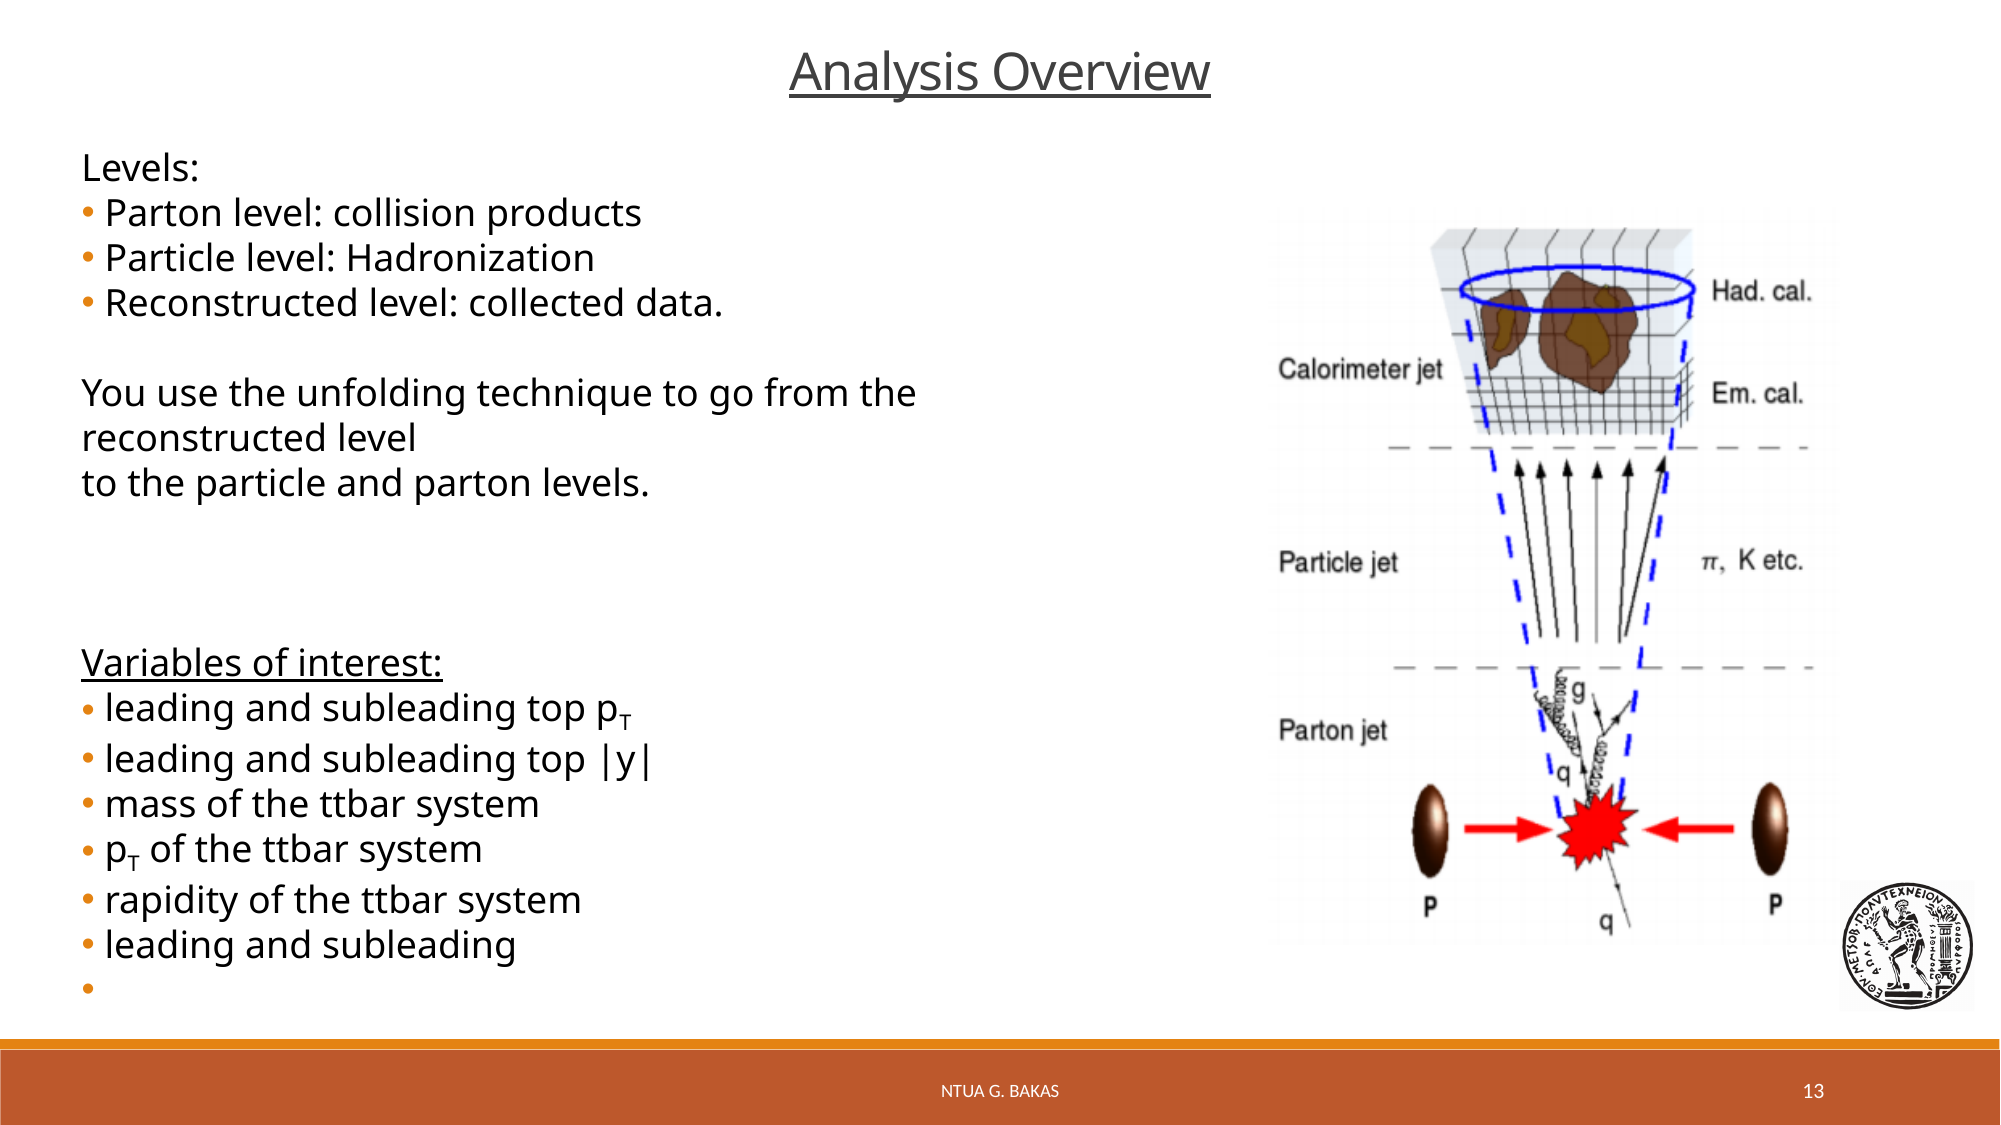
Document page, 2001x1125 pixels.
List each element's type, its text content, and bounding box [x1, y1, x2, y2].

picture [1267, 207, 1975, 1012]
footer NTUA G. Bakas [604, 1059, 1396, 1120]
text_box Analysis Overview [381, 40, 1619, 110]
slide_number 13 [1624, 1059, 1840, 1120]
